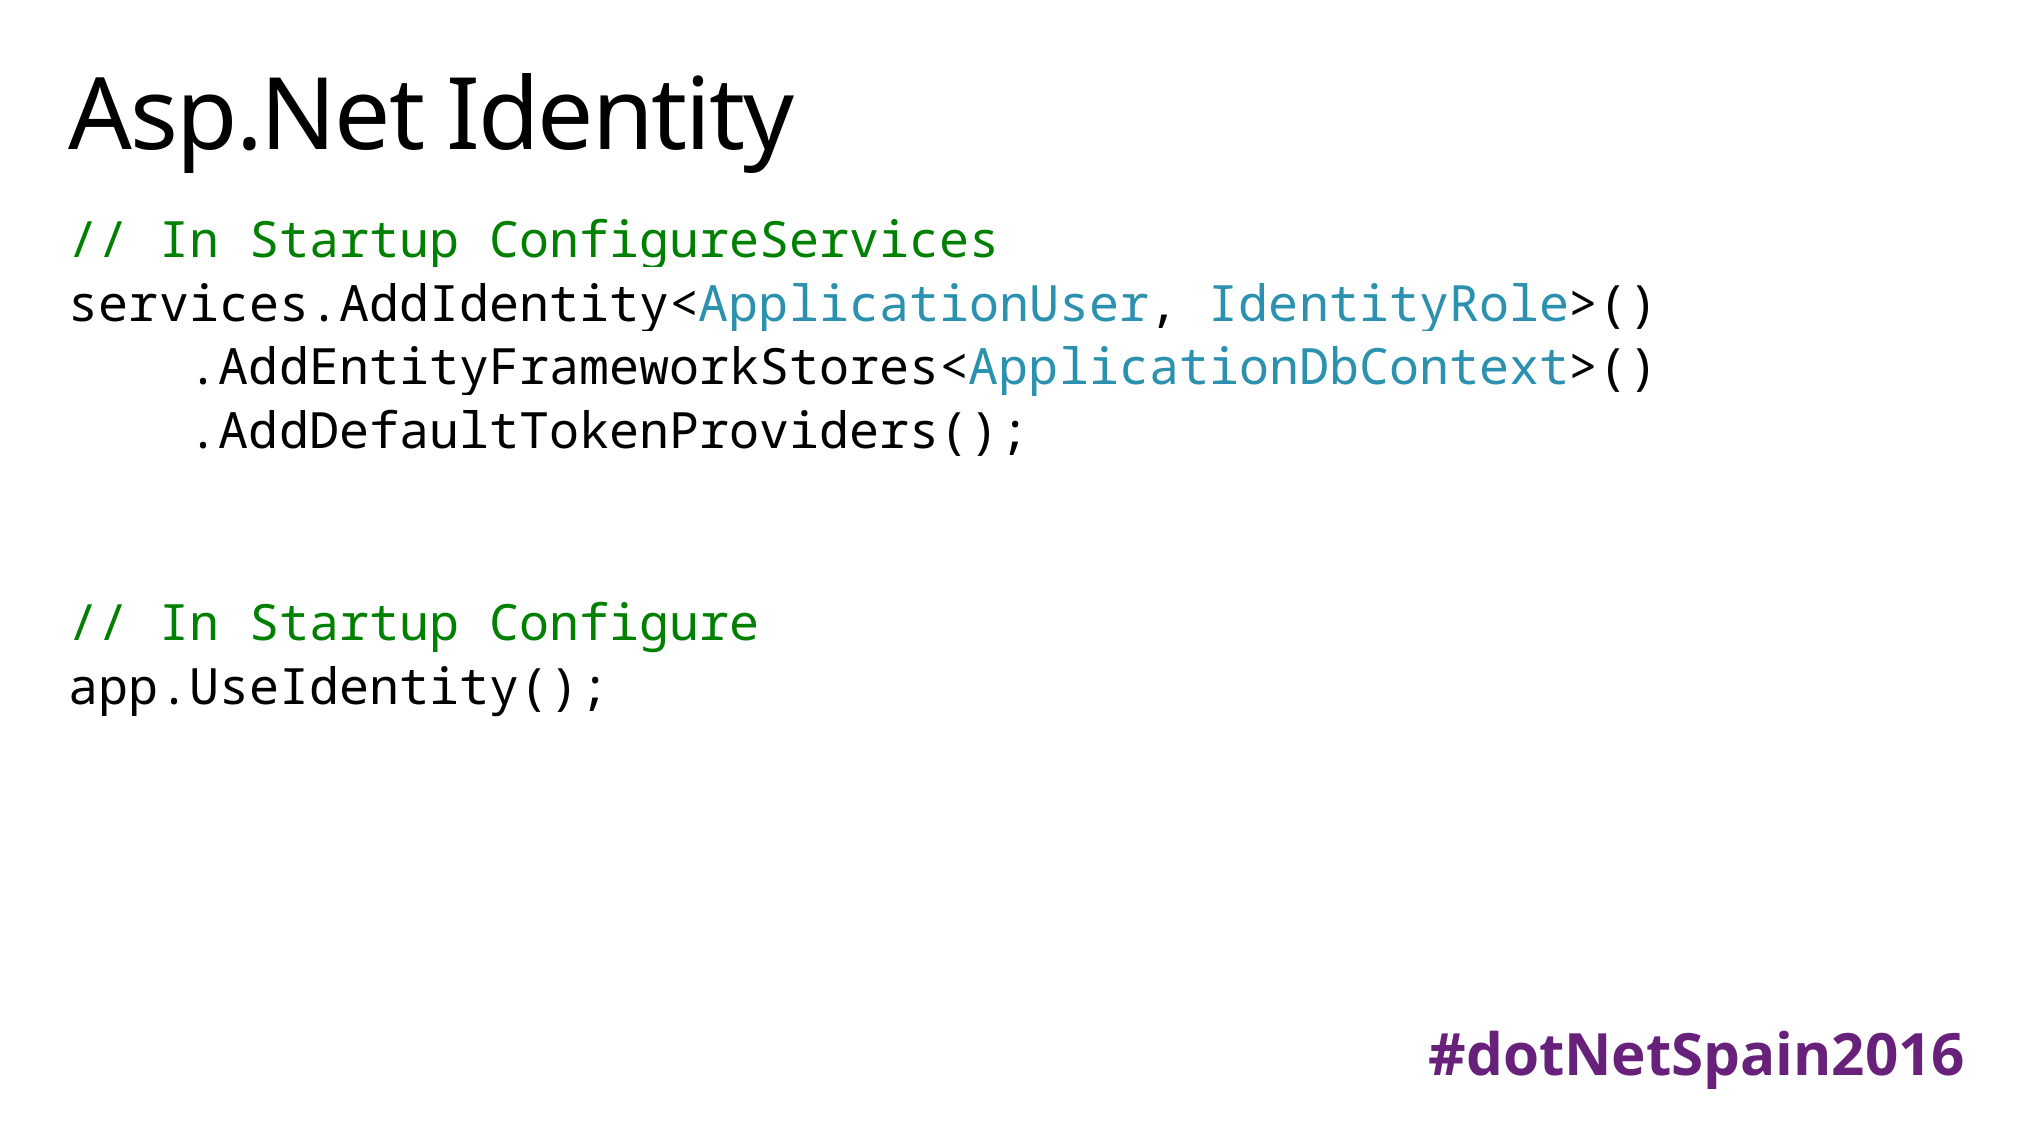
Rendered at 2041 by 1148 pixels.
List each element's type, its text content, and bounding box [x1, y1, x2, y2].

list // In Startup ConfigureServices services.AddIdentity<ApplicationUser, IdentityRole>() .AddEntityFrameworkStores<ApplicationDbContext>() .AddDefaultTokenProviders(); // In Startup Configure app.UseIdentity(); [45, 199, 1996, 884]
title Asp.Net Identity [45, 48, 1996, 199]
